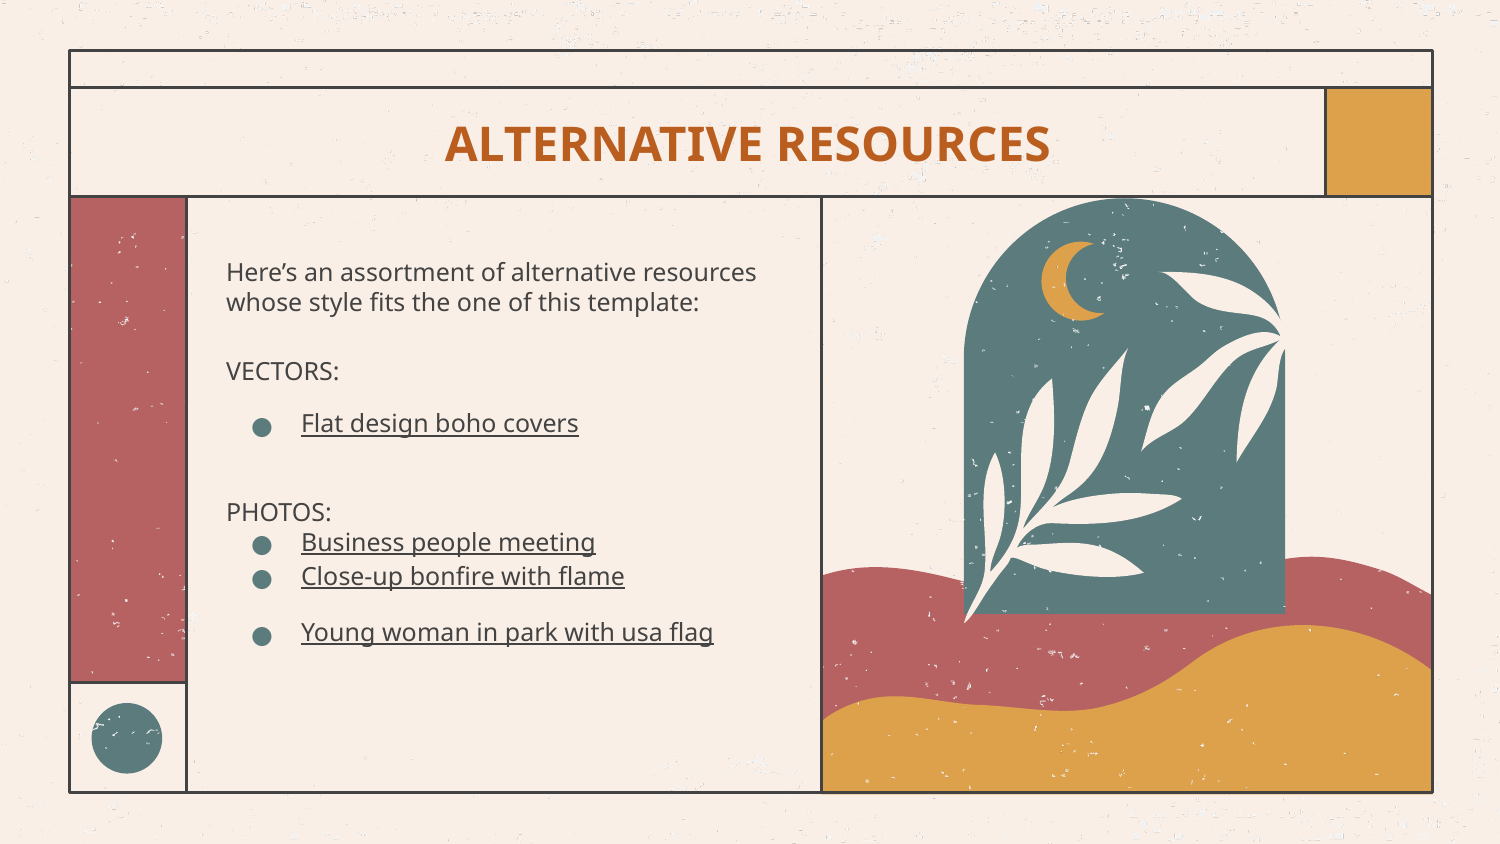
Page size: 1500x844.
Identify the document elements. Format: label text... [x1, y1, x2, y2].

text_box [68, 87, 1433, 198]
picture [0, 0, 1500, 844]
list Here’s an assortment of alternative resources whose style fits the one of this template: VECTORS: Flat design boho covers PHOTOS: Business people meeting Close-up bonfire with flame Young woman in park with usa flag [196, 241, 808, 756]
